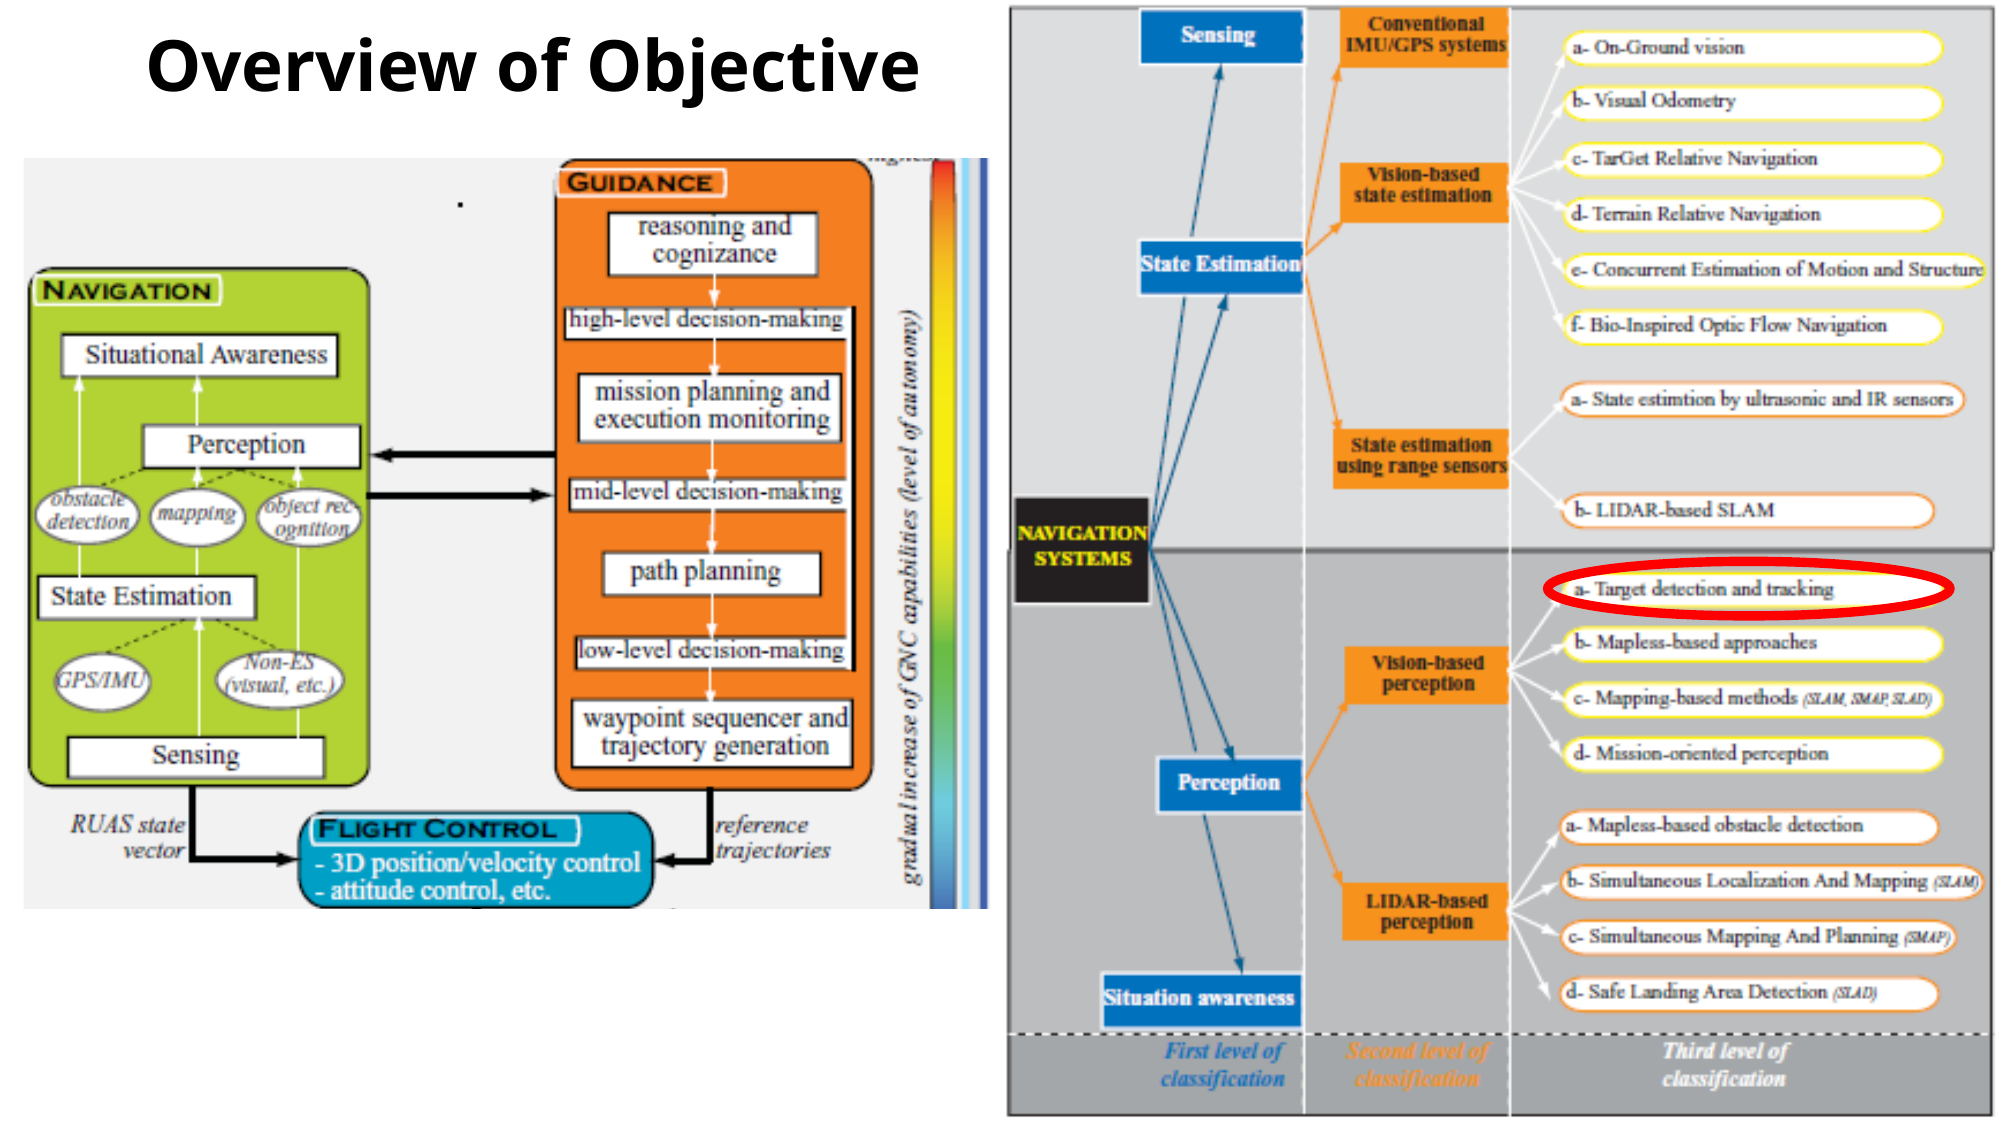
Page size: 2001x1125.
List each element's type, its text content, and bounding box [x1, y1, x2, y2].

picture [23, 0, 2000, 1124]
text_box Overview of Objective [0, 0, 1003, 138]
